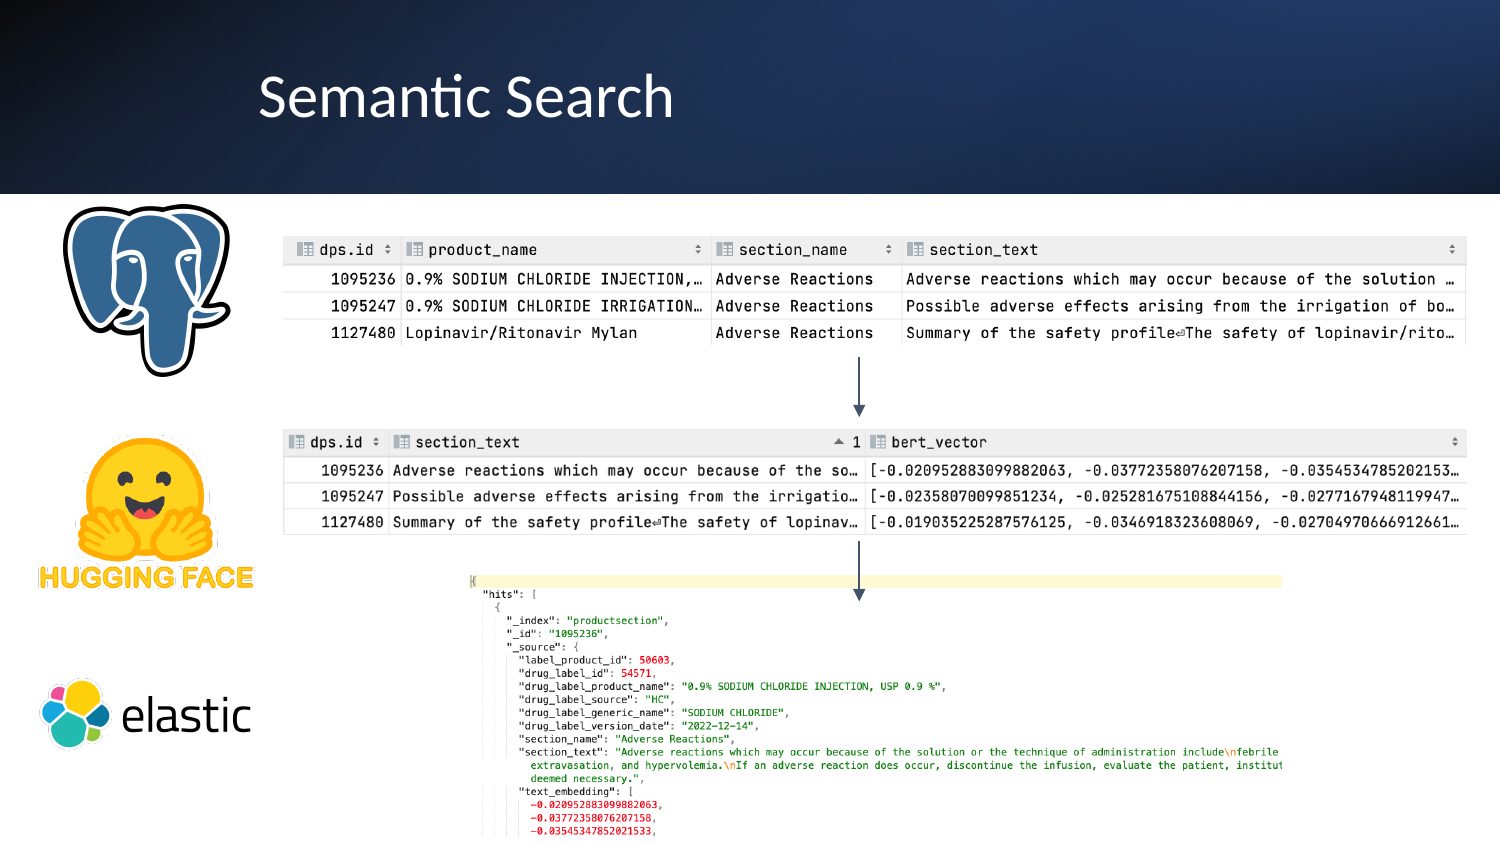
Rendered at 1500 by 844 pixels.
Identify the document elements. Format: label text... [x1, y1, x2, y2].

text_box [0, 0, 1500, 194]
picture [36, 433, 257, 595]
picture [469, 574, 1282, 838]
picture [283, 236, 1468, 345]
title Semantic Search [168, 42, 1405, 151]
picture [60, 204, 233, 377]
text_box [0, 194, 1500, 844]
picture [32, 601, 261, 830]
picture [283, 429, 1468, 536]
